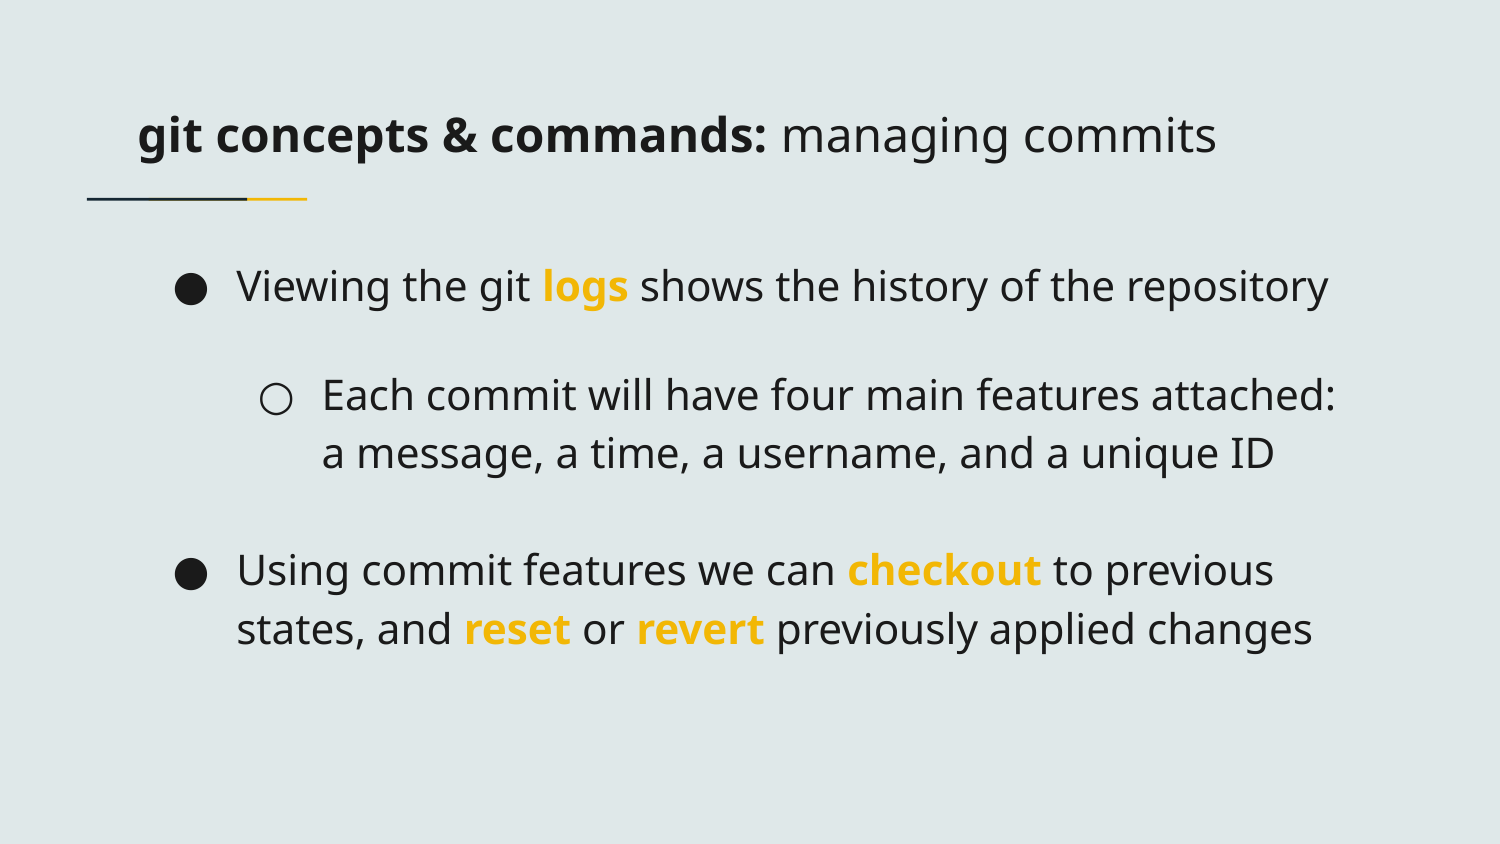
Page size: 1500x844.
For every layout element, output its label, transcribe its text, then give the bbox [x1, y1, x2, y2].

text_box git concepts & commands: managing commits [122, 90, 1347, 178]
list Viewing the git logs shows the history of the repository Each commit will have four main features attached: a message, a time, a username, and a unique ID Using commit features we can checkout to previous states, and reset or revert previously applied changes [136, 236, 1398, 691]
